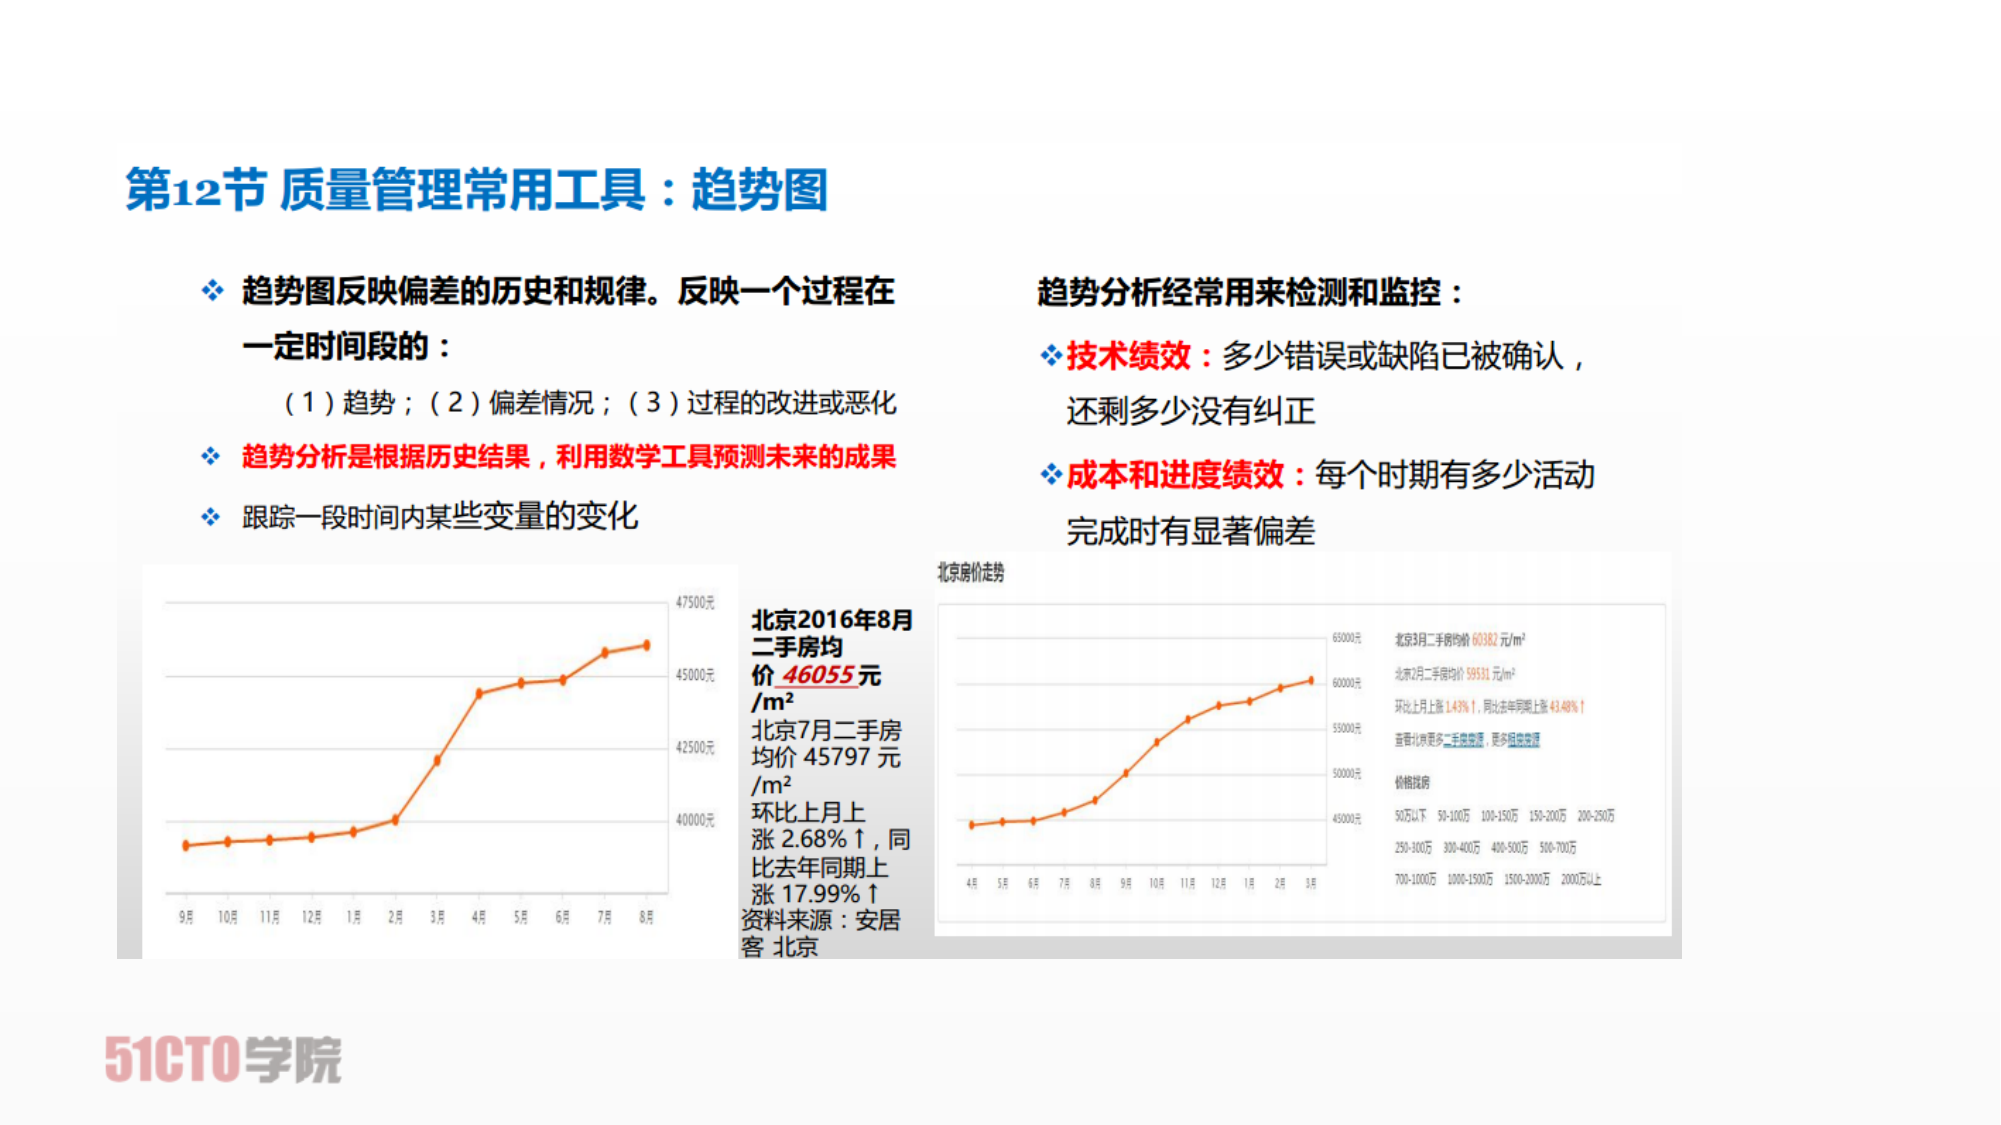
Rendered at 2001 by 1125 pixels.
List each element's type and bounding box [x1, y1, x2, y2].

picture [117, 143, 1682, 959]
picture [45, 1002, 377, 1107]
